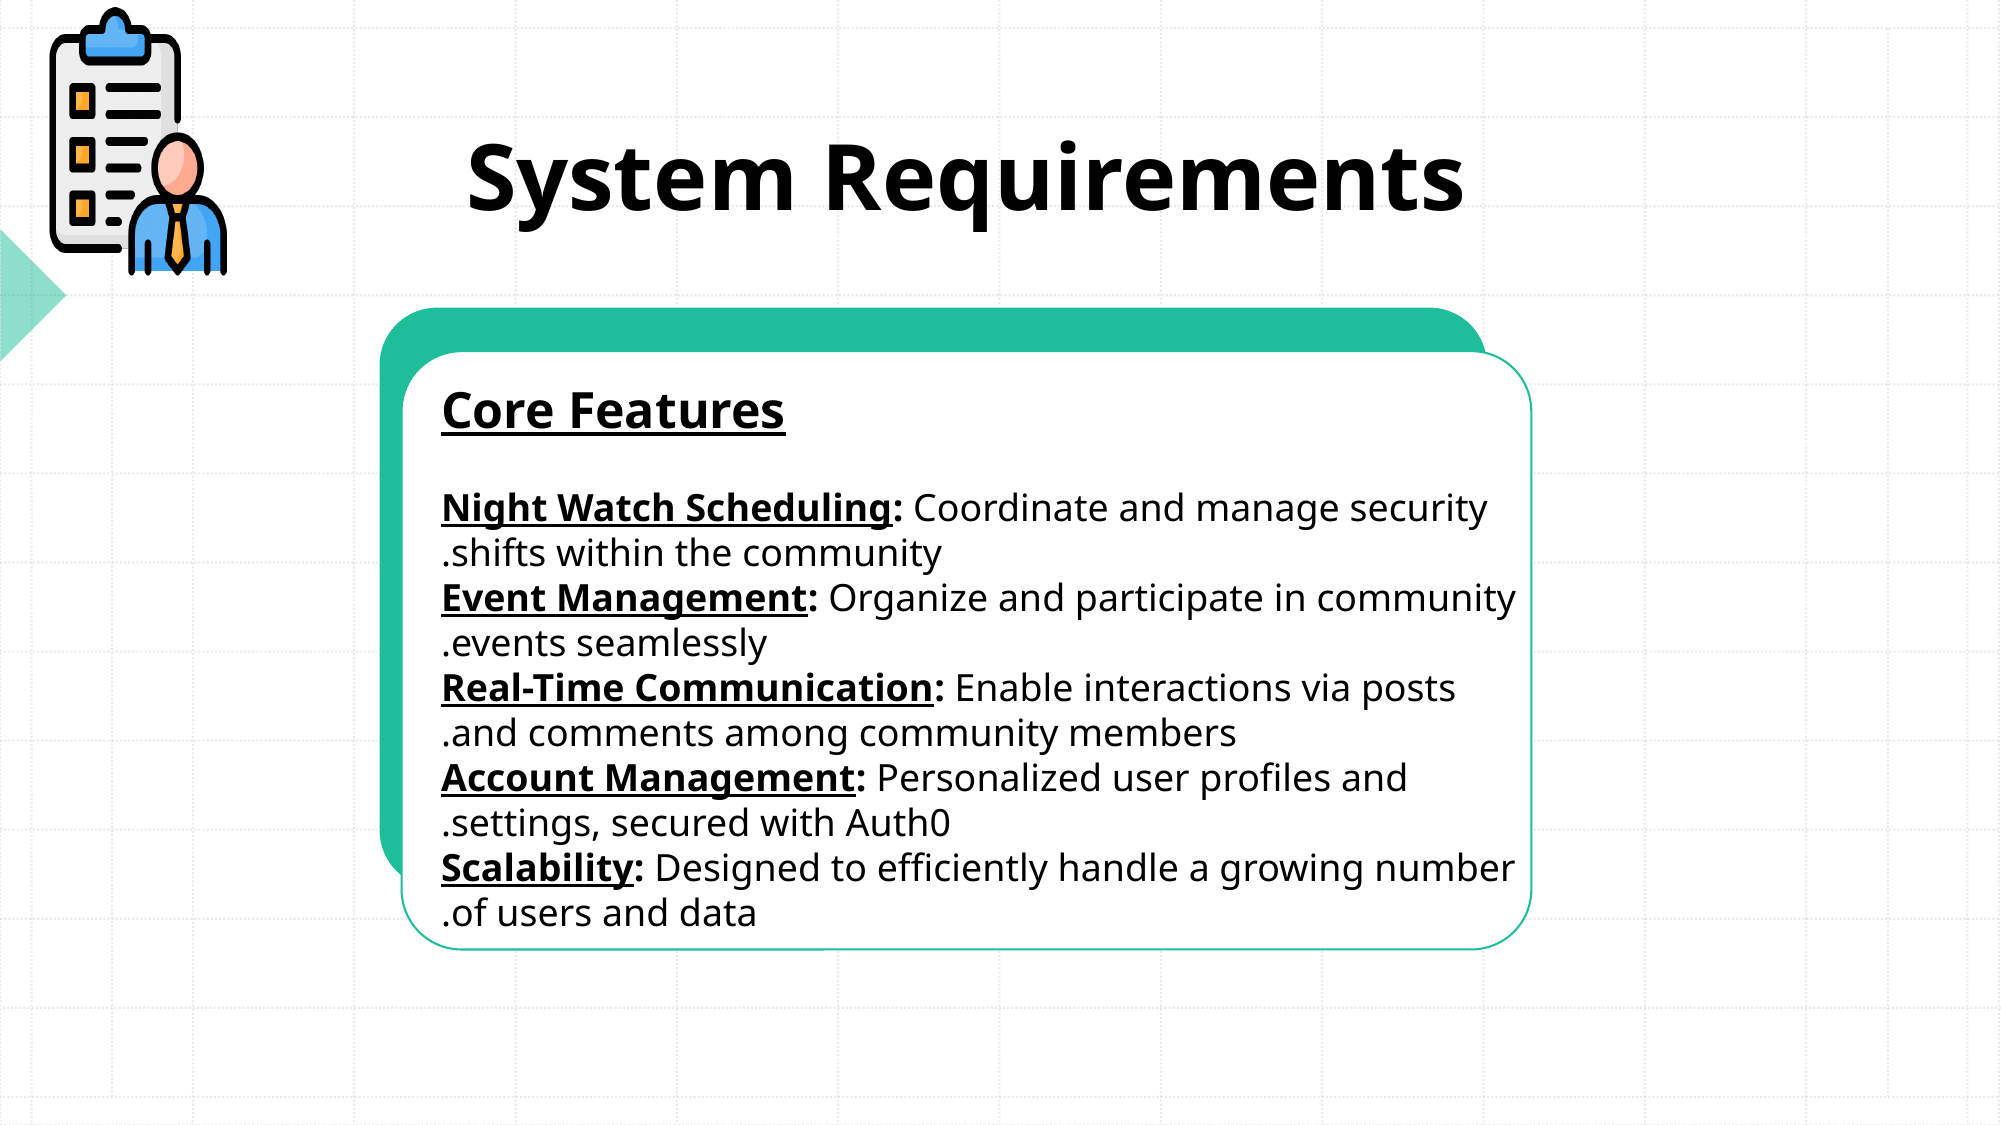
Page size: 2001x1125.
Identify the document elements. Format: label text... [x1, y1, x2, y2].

picture [32, 0, 243, 284]
title System Requirements [393, 80, 1540, 237]
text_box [378, 306, 1538, 954]
